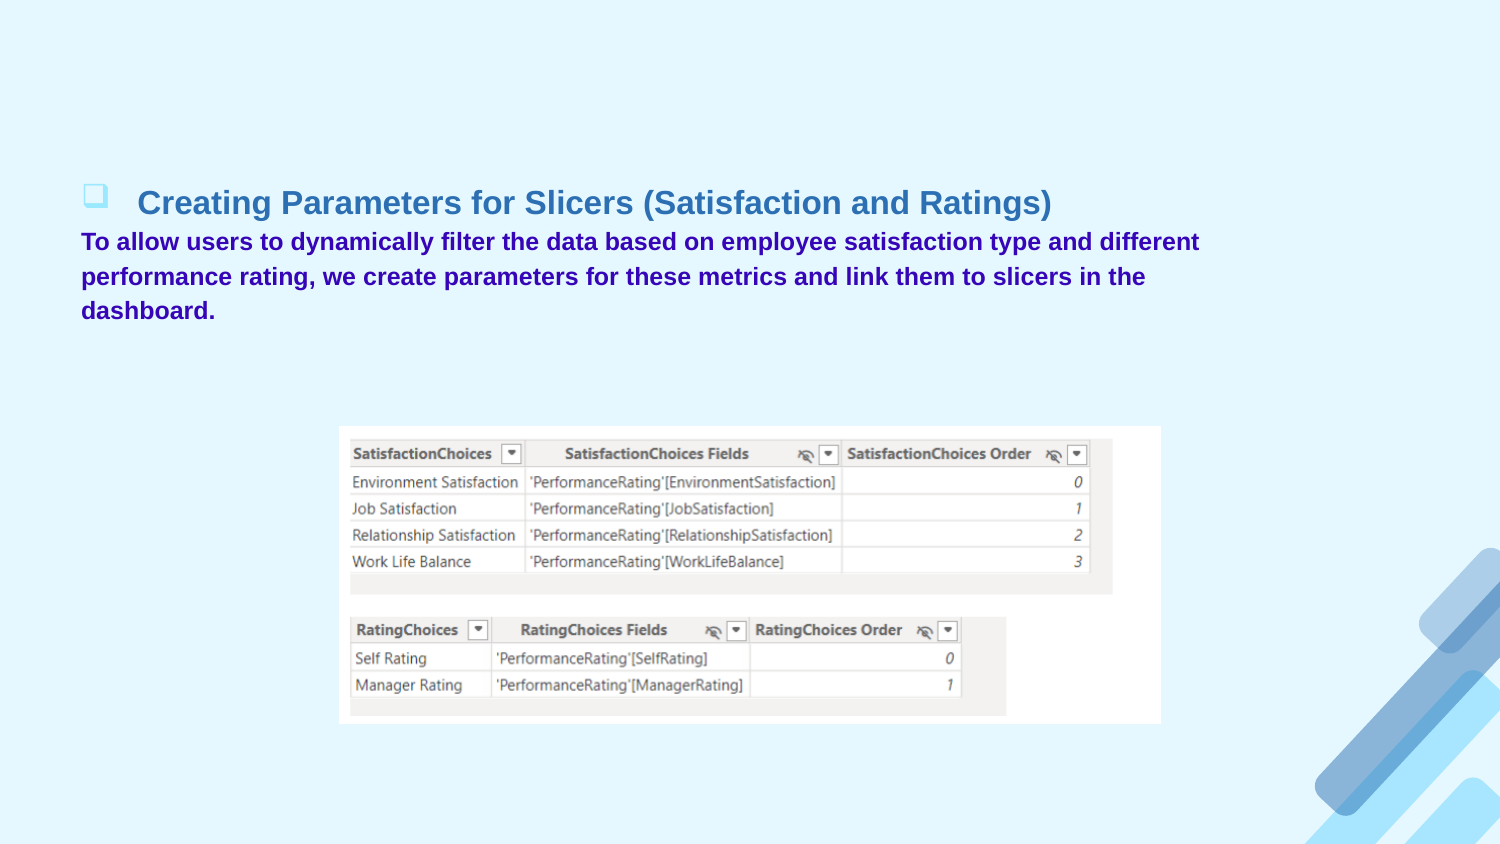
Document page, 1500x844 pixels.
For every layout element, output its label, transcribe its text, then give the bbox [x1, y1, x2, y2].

list Creating Parameters for Slicers (Satisfaction and Ratings) To allow users to dynamically filter the data based on employee satisfaction type and different performance rating, we create parameters for these metrics and link them to slicers in the dashboard. [47, 120, 1312, 681]
picture [338, 426, 1162, 724]
